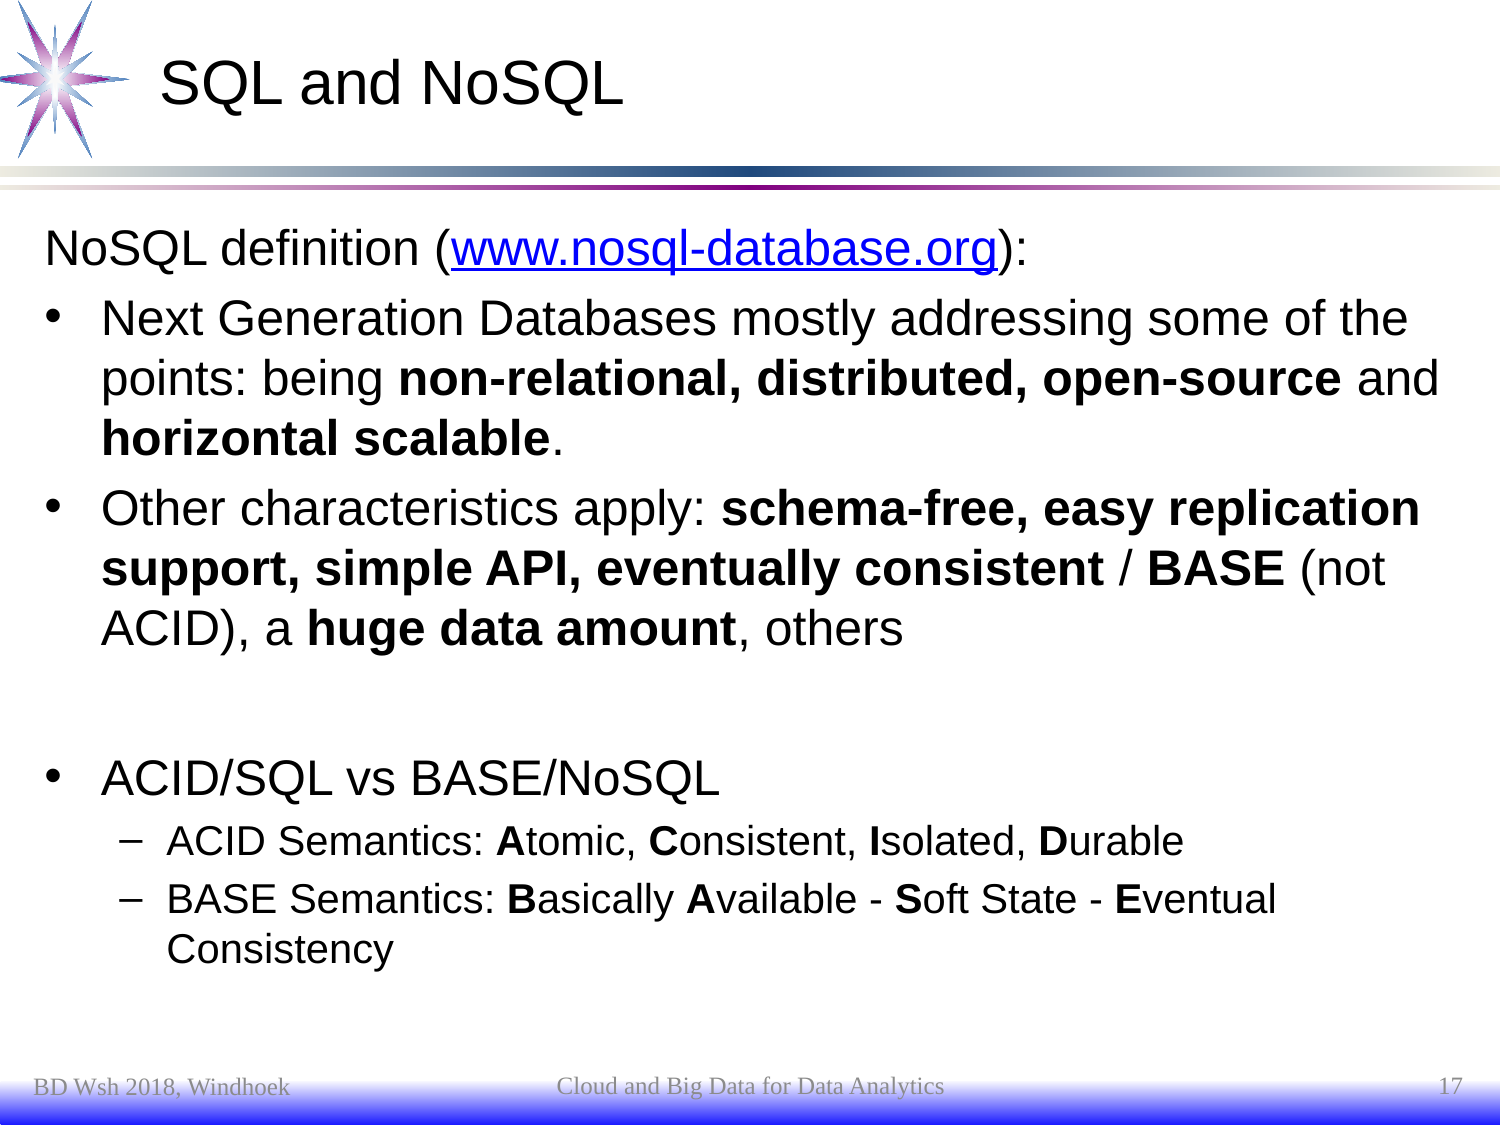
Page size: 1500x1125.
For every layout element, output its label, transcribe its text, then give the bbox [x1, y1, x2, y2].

slide_number 17 [1128, 1064, 1478, 1106]
footer Cloud and Big Data for Data Analytics [513, 1063, 989, 1106]
title SQL and NoSQL [147, 24, 1425, 135]
slide_number BD Wsh 2018, Windhoek [18, 1064, 390, 1106]
list NoSQL definition (www.nosql-database.org): Next Generation Databases mostly addressing some of the points: being non-relational, distributed, open-source and horizontal scalable. Other characteristics apply: schema-free, easy replication support, simple API, eventually consistent / BASE (not ACID), a huge data amount, others ACID/SQL vs BASE/NoSQL ACID Semantics: Atomic, Consistent, Isolated, Durable BASE Semantics: Basically Available - Soft State - Eventual Consistency [29, 208, 1471, 1035]
